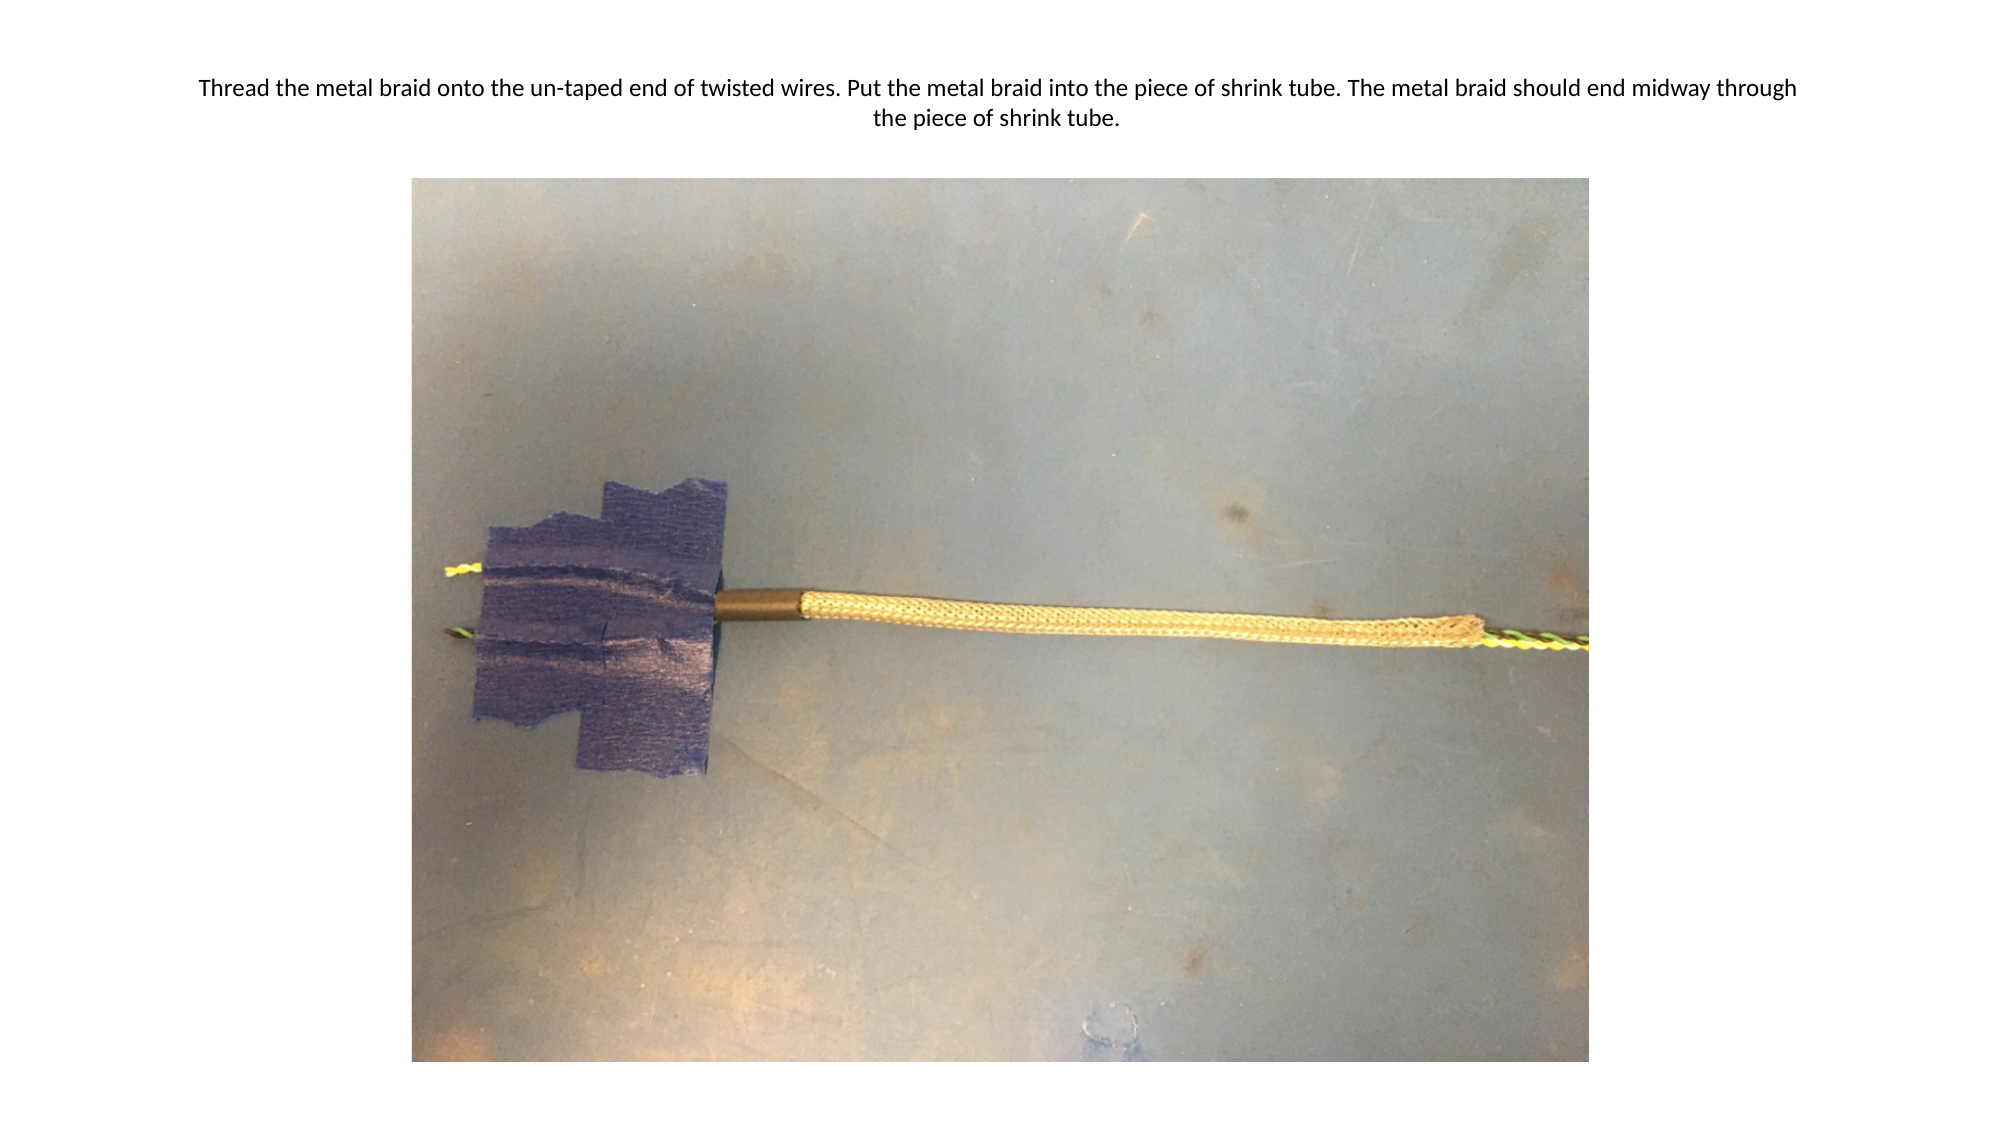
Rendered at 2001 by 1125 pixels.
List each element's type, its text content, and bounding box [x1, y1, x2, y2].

text_box Thread the metal braid onto the un-taped end of twisted wires. Put the metal braid into the piece of shrink tube. The metal braid should end midway through the piece of shrink tube. [1442, 63, 1824, 139]
picture [413, 30, 1588, 1125]
text_box Thread the metal braid onto the un-taped end of twisted wires. Put the metal braid into the piece of shrink tube. The metal braid should end midway through the piece of shrink tube. [176, 63, 558, 139]
